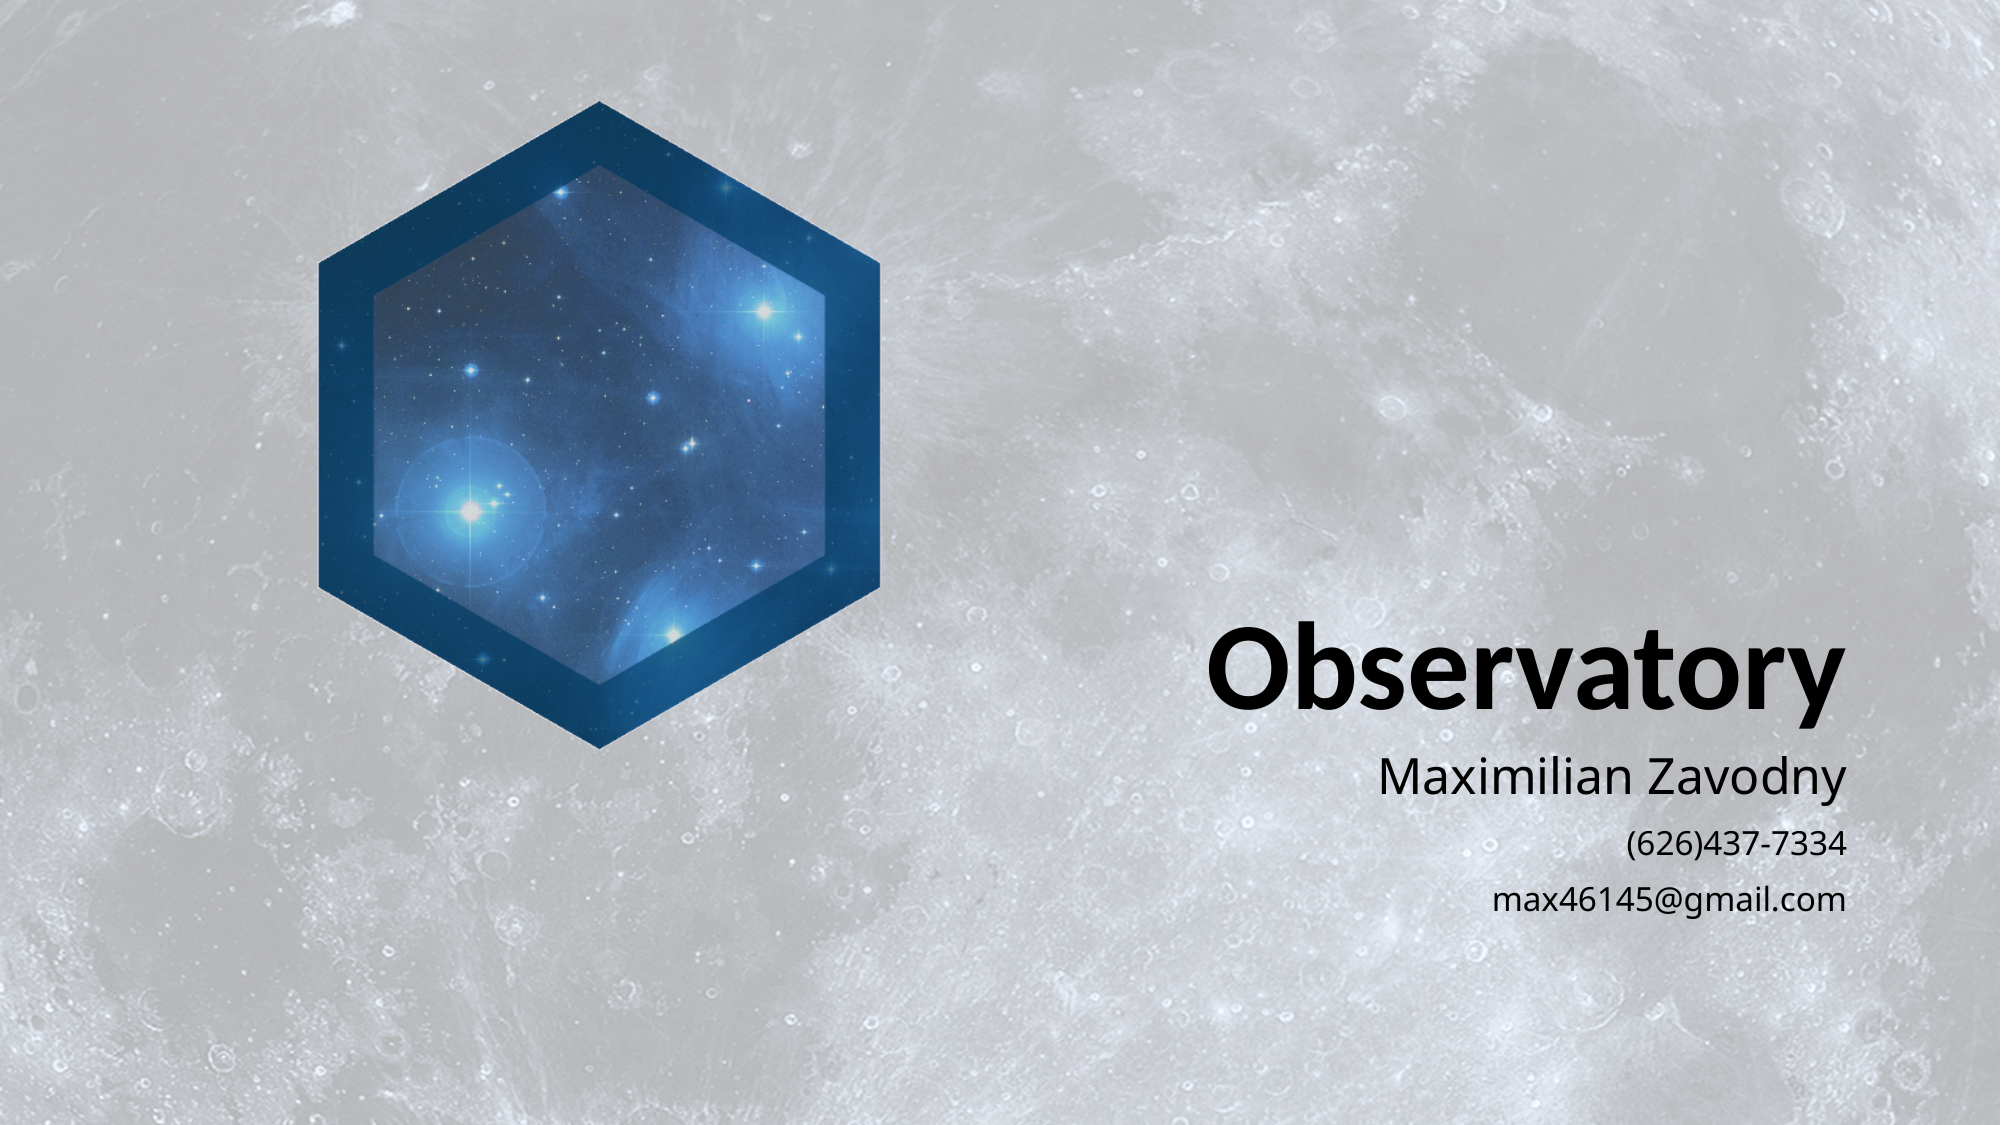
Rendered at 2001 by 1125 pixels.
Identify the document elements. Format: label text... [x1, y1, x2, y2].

title Observatory [958, 352, 1863, 743]
picture [271, 0, 958, 965]
subtitle Maximilian Zavodny (626)437-7334 max46145@gmail.com [362, 743, 1863, 1016]
